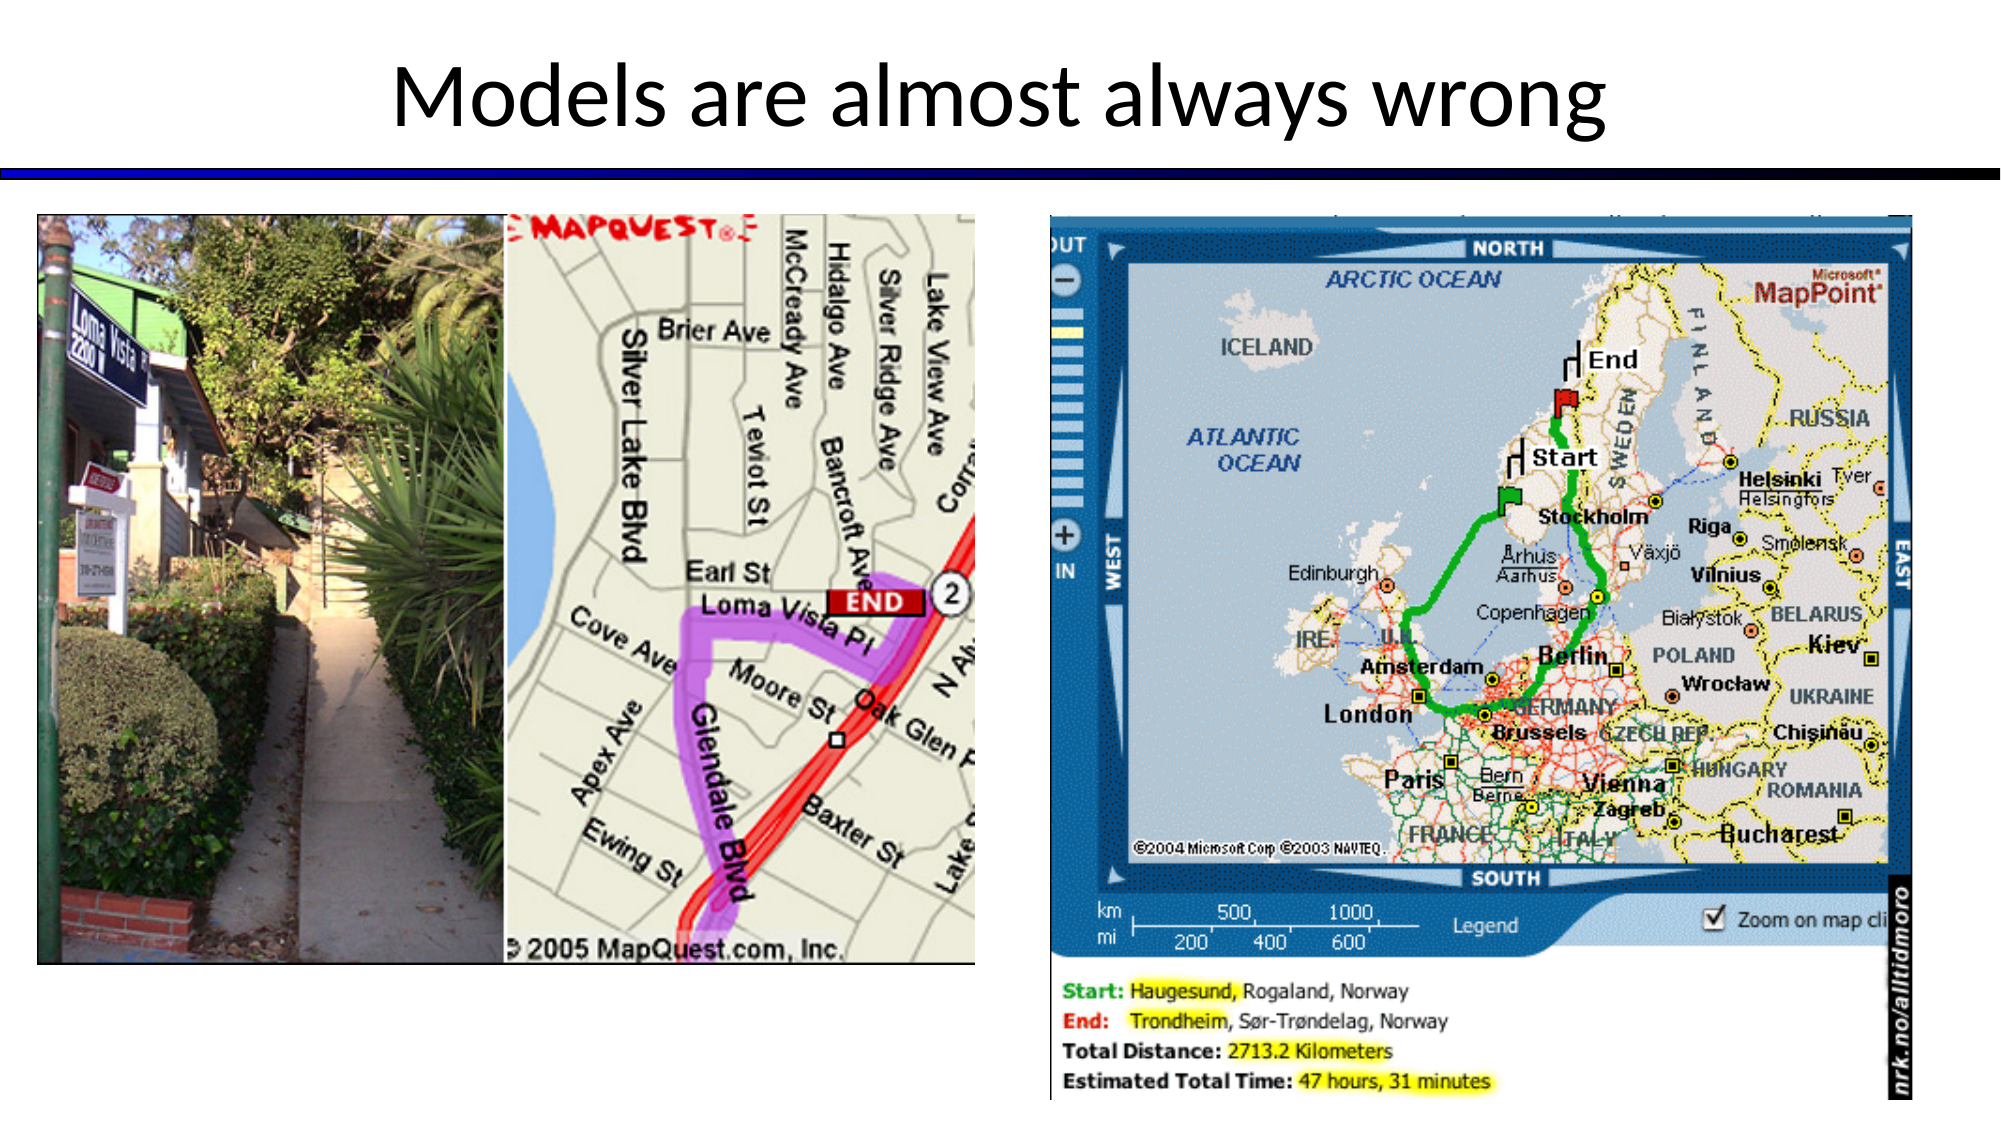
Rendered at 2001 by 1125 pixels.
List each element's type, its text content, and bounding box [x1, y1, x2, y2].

picture [1049, 214, 1913, 1101]
title Models are almost always wrong [0, 0, 2000, 184]
picture [37, 214, 976, 966]
